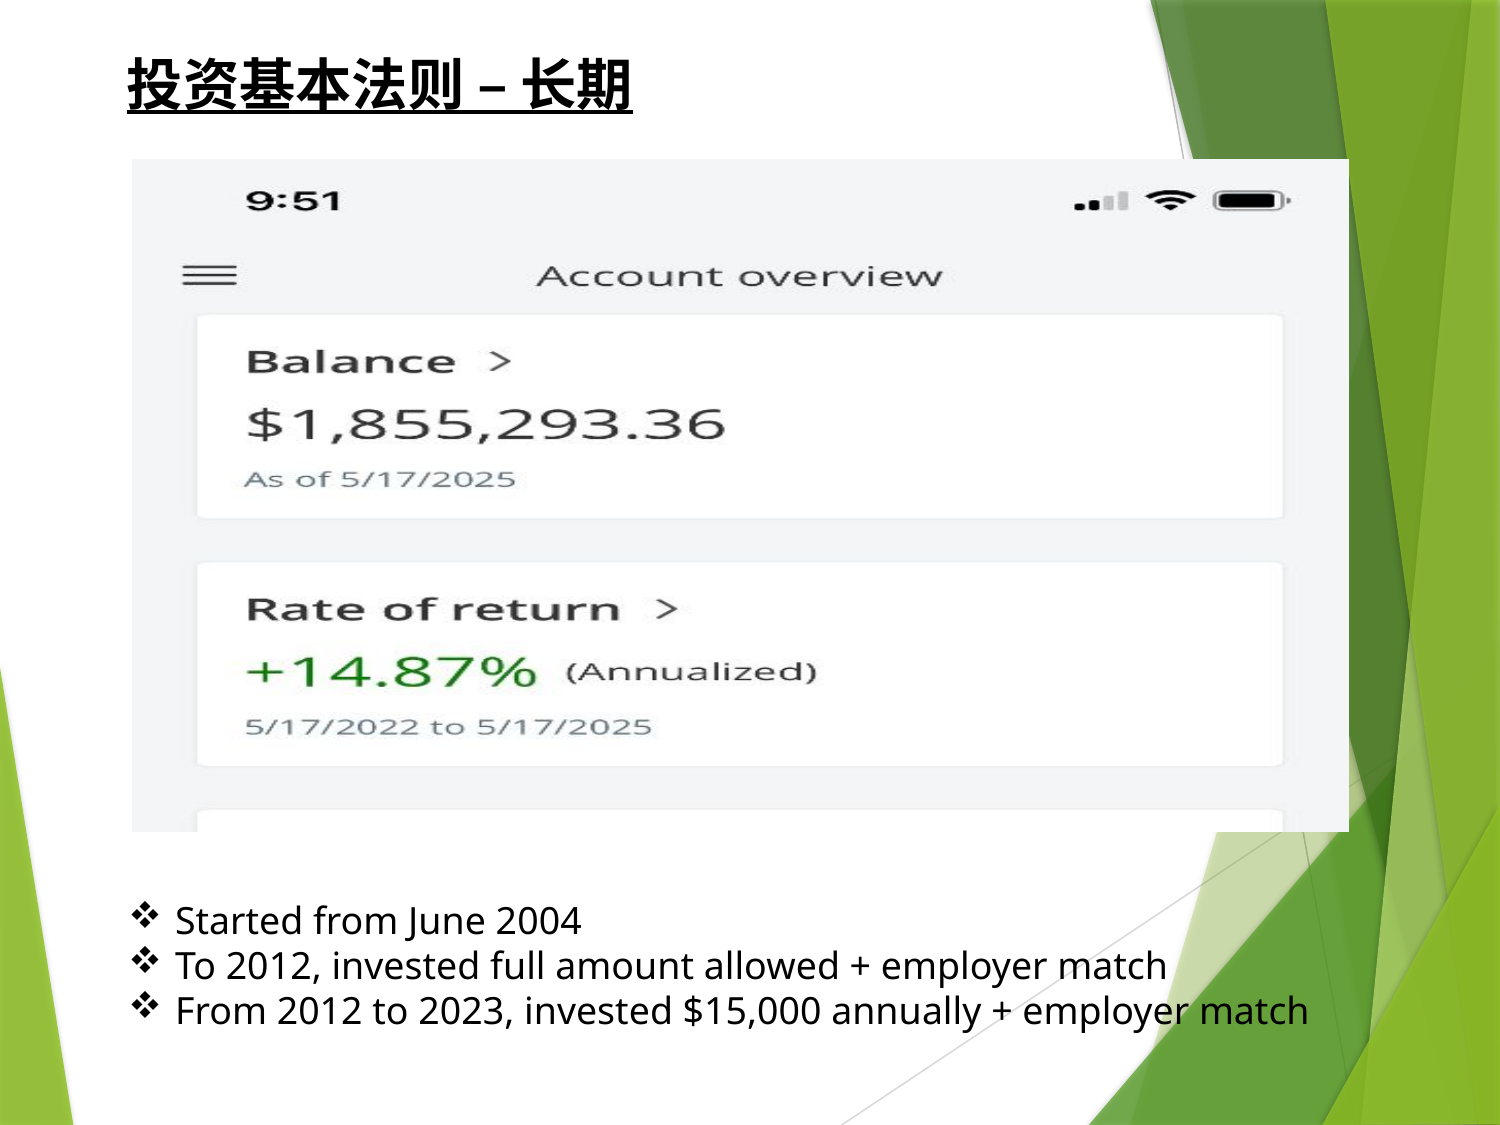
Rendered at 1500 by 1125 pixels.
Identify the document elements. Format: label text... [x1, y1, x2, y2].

text_box 投资基本法则 – 长期 [112, 42, 1286, 125]
picture [131, 158, 1350, 832]
text_box Started from June 2004 To 2012, invested full amount allowed + employer match From 2012 to 2023, invested $15,000 annually + employer match [113, 889, 1326, 1040]
